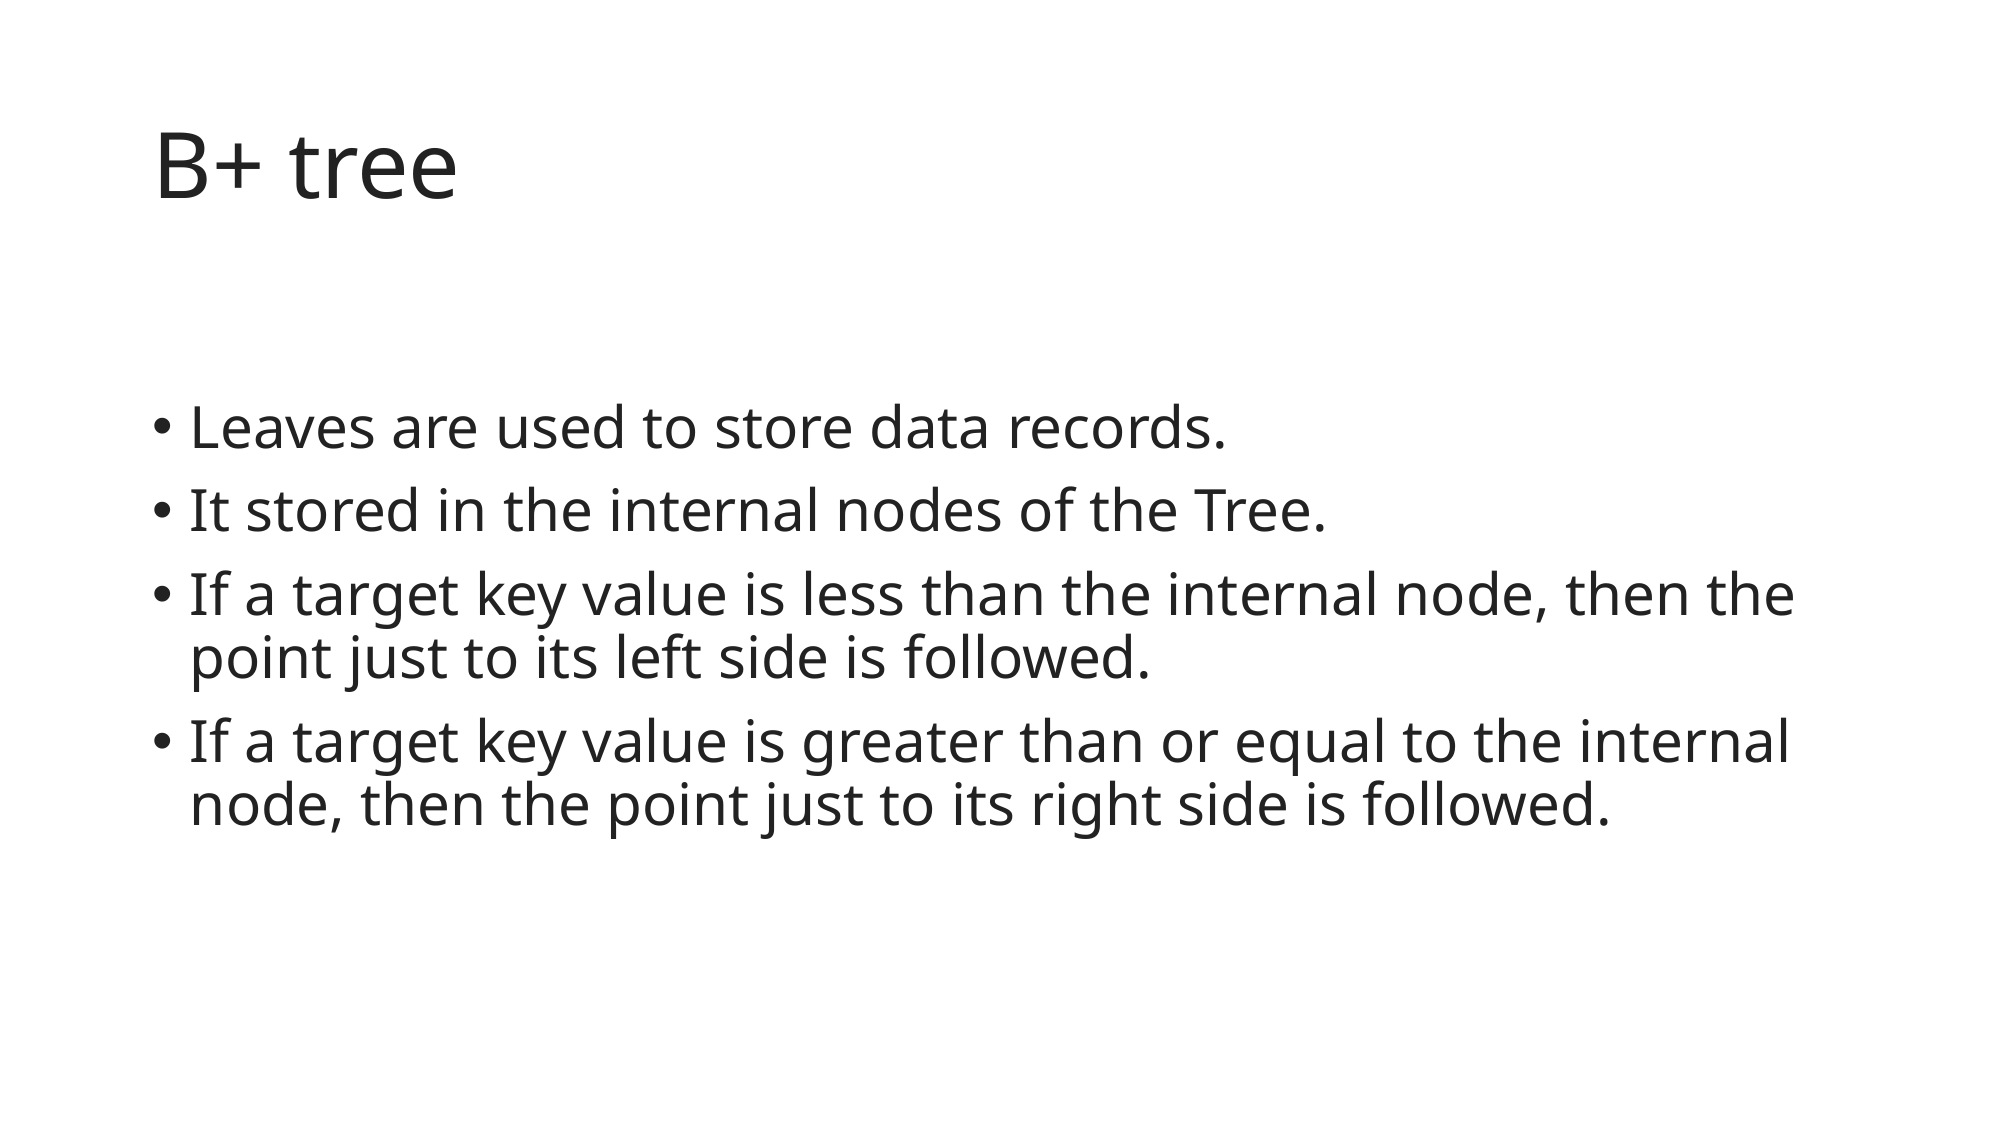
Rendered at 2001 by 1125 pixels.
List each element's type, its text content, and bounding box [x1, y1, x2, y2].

title B+ tree [137, 59, 1863, 278]
list Leaves are used to store data records. It stored in the internal nodes of the Tree. If a target key value is less than the internal node, then the point just to its left side is followed. If a target key value is greater than or equal to the internal node, then the point just to its right side is followed. [137, 299, 1863, 1014]
